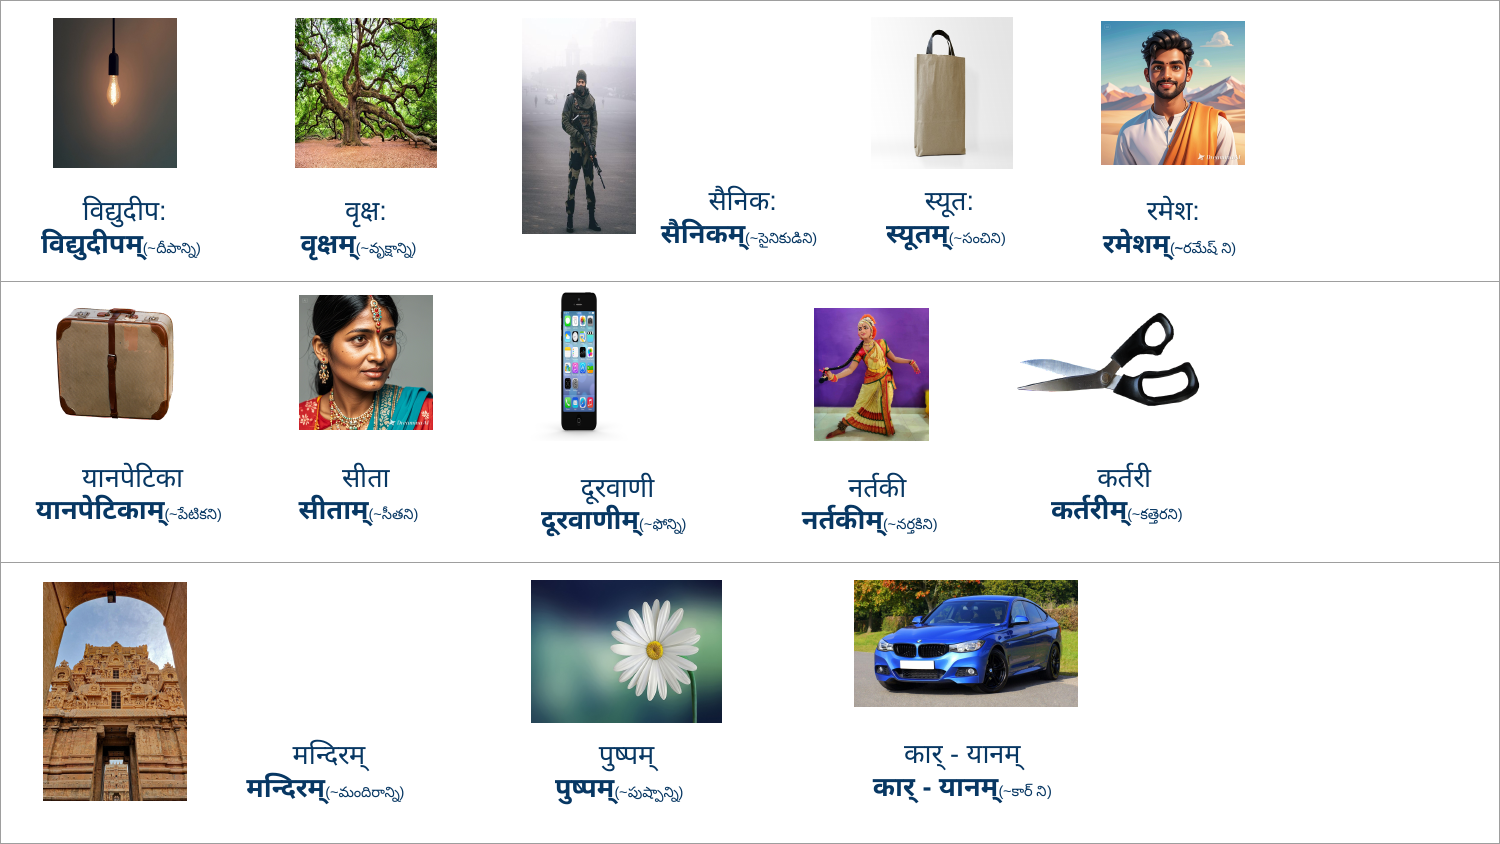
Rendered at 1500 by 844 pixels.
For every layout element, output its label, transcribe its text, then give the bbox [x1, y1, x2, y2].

text_box सीता सीताम्(~సీతని) [278, 444, 454, 542]
table_header [1, 1, 1499, 281]
text_box पुष्पम् पुष्पम्(~పుష్పాన్ని) [539, 731, 714, 819]
text_box कार् - यानम् कार् - यानम्(~కార్ ని) [844, 717, 1088, 821]
text_box नर्तकी नर्तकीम्(~నర్తకిని) [782, 454, 973, 551]
text_box स्यूत: स्यूतम्(~సంచిని) [854, 174, 1045, 259]
picture [814, 308, 929, 442]
picture [42, 295, 188, 430]
picture [531, 580, 722, 723]
table_cell [1, 563, 1499, 843]
text_box सैनिक: सैनिकम्(~సైనికుడిని) [636, 174, 849, 259]
picture [854, 580, 1079, 707]
table_cell [1, 282, 1499, 562]
picture [1012, 305, 1204, 444]
text_box वृक्ष: वृक्षम्(~వృక్షాన్ని) [278, 177, 454, 275]
picture [522, 18, 636, 235]
picture [1101, 21, 1245, 165]
text_box यानपेटिका यानपेटिकाम्(~పేటికని) [10, 440, 255, 545]
picture [299, 295, 433, 430]
picture [43, 582, 187, 801]
text_box कर्तरी कर्तरीम्(~కత్తెరని) [1029, 444, 1220, 542]
text_box दूरवाणी दूरवाणीम्(~ఫోన్ని) [494, 460, 741, 545]
picture [522, 283, 637, 442]
text_box विद्युदीप: विद्युदीपम्(~దీపాన్ని) [10, 174, 239, 278]
text_box मन्दिरम् मन्दिरम्(~మందిరాన్ని) [198, 718, 460, 822]
picture [53, 18, 177, 168]
picture [871, 17, 1013, 169]
picture [295, 18, 437, 168]
text_box रमेश: रमेशम्(~రమేష్ ని) [1074, 184, 1272, 268]
